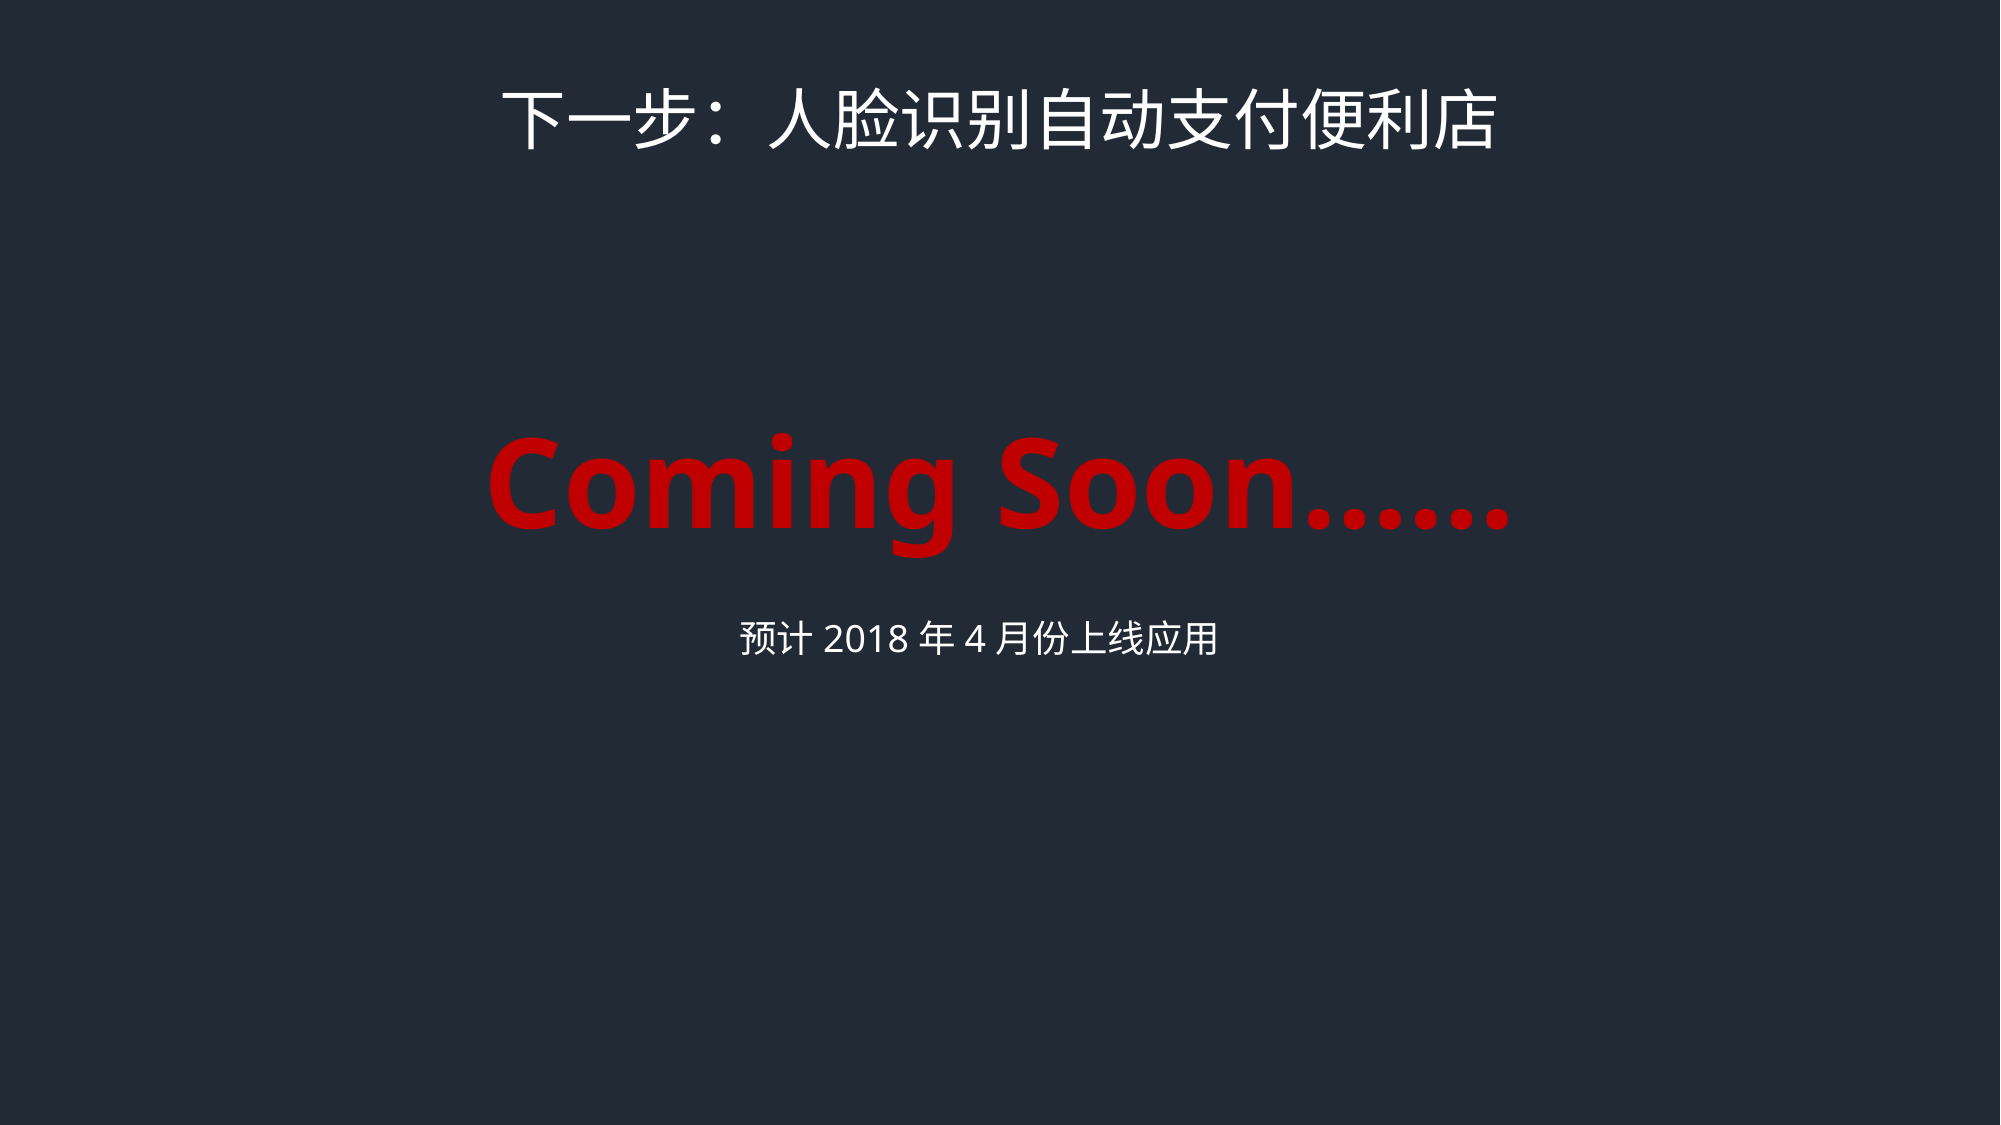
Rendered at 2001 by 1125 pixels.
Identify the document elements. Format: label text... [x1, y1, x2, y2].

text_box Coming Soon…… [117, 395, 1883, 561]
text_box 下一步：人脸识别自动支付便利店 [188, 70, 1811, 166]
text_box 预计2018年4月份上线应用 [665, 607, 1294, 668]
